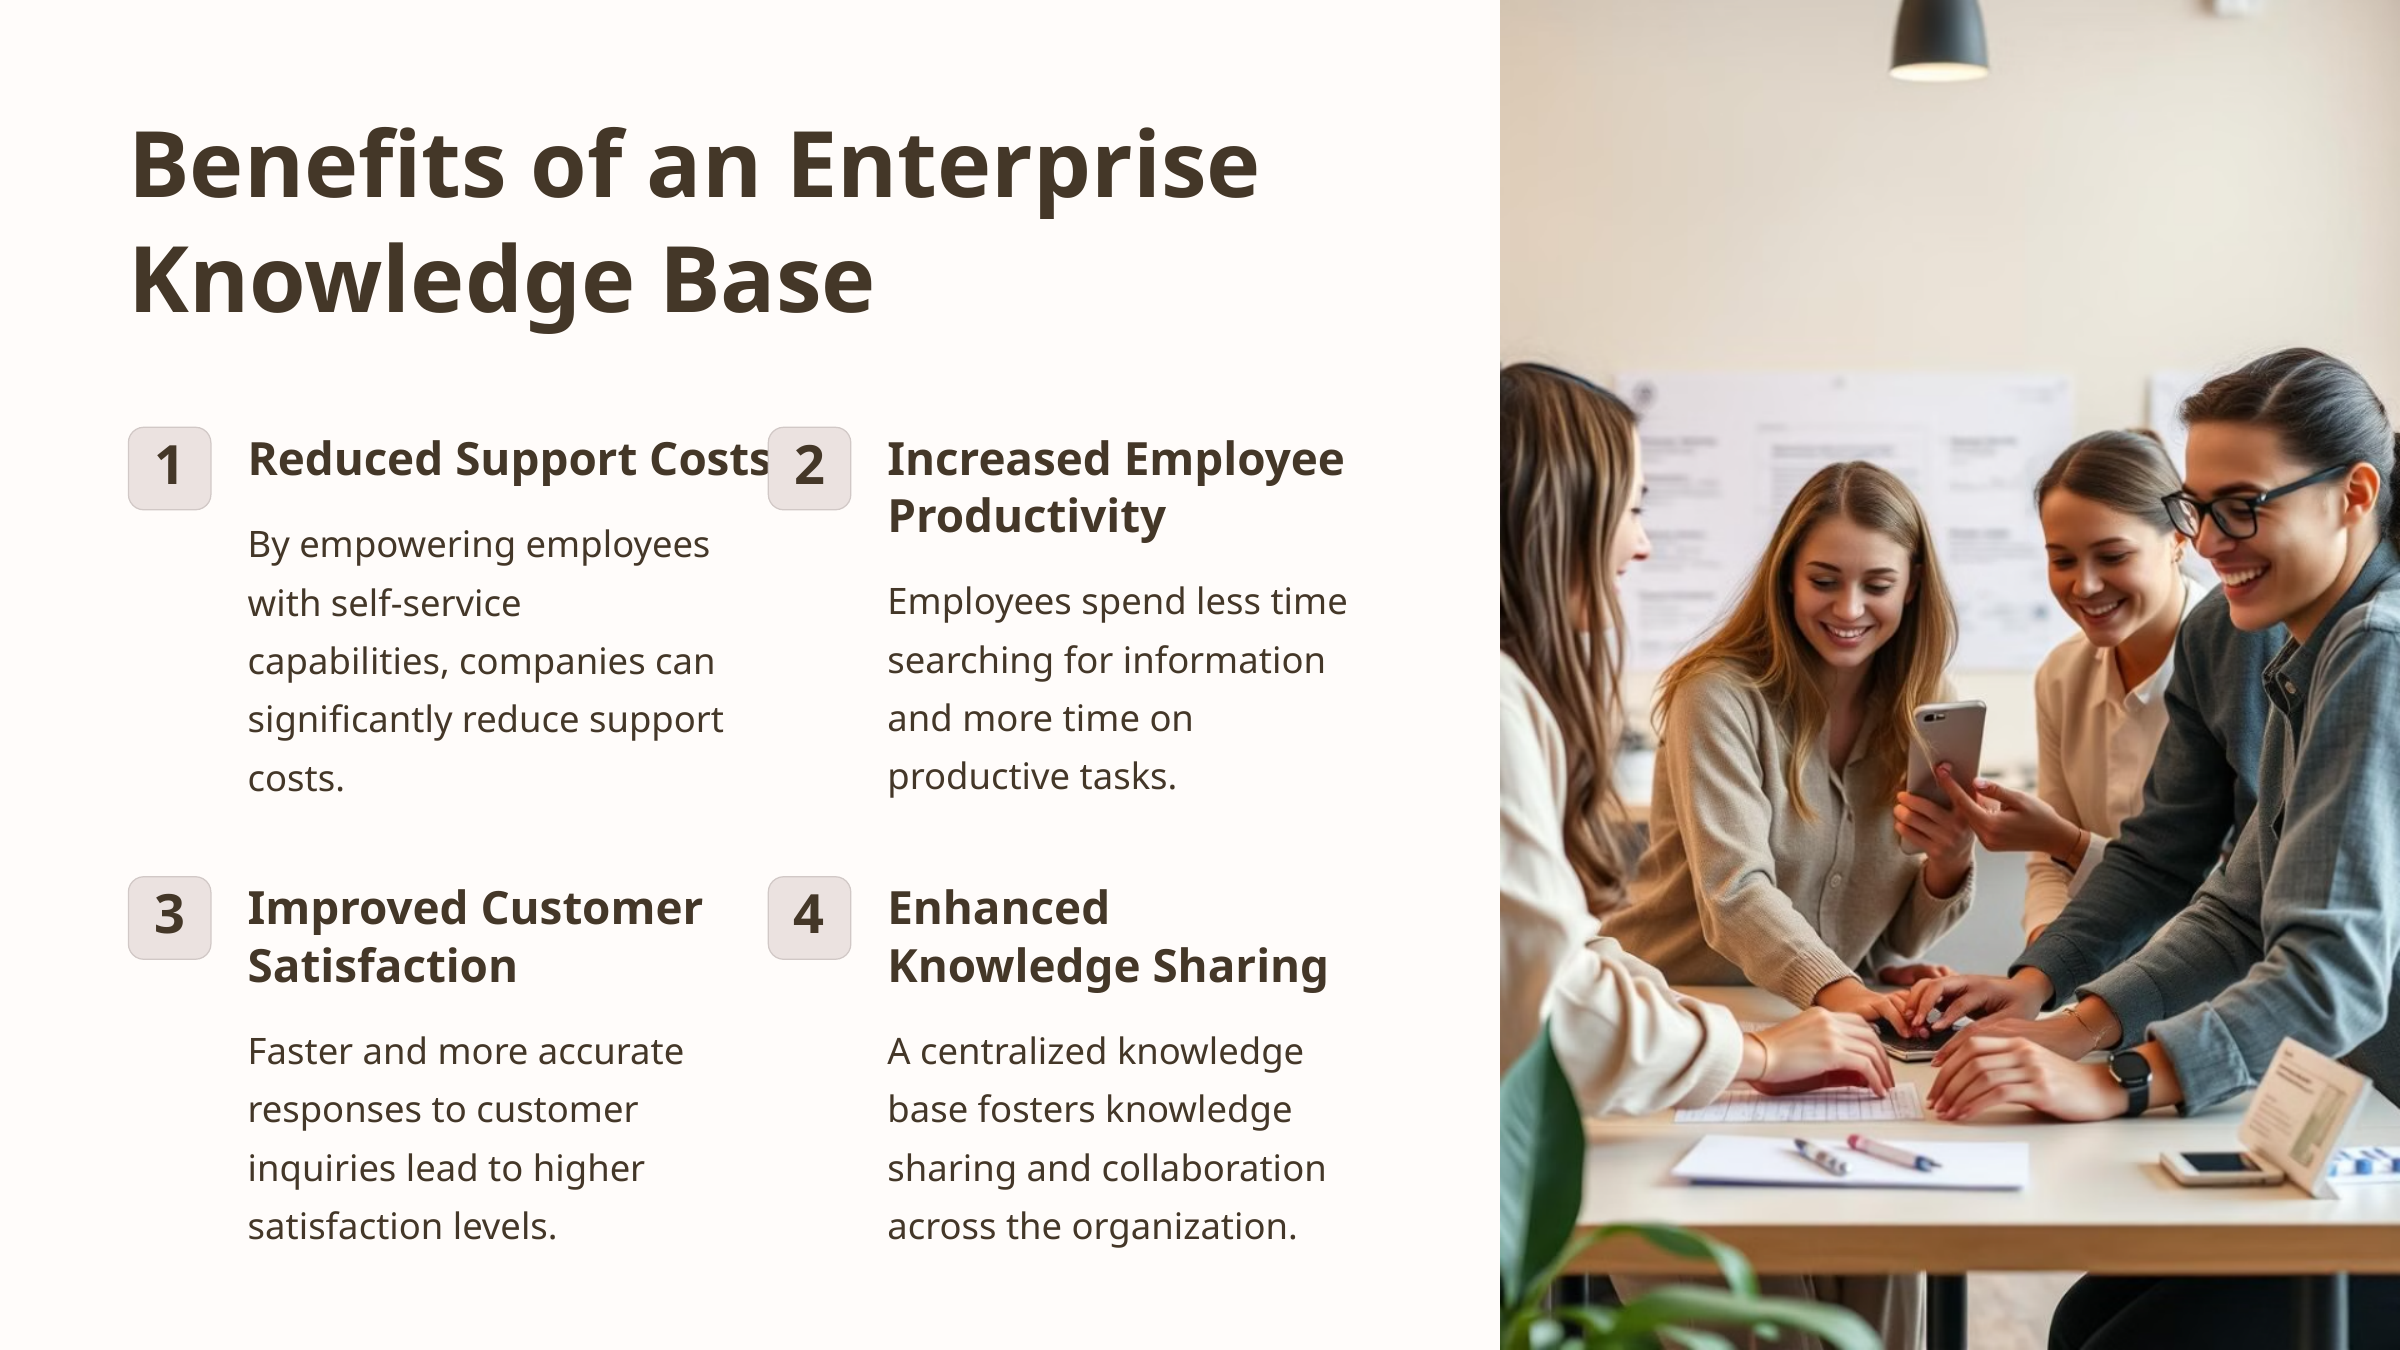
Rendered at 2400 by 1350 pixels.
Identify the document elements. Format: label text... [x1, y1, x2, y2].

text_box Enhanced Knowledge Sharing [887, 876, 1372, 992]
text_box Improved Customer Satisfaction [247, 876, 732, 992]
text_box [768, 427, 851, 510]
text_box 1 [159, 441, 180, 497]
text_box Faster and more accurate responses to customer inquiries lead to higher satisfaction levels. [247, 1013, 732, 1249]
text_box Employees spend less time searching for information and more time on productive tasks. [887, 563, 1372, 799]
text_box 3 [156, 890, 184, 946]
text_box Reduced Support Costs [247, 427, 707, 485]
picture [1499, 0, 2400, 1350]
text_box 4 [794, 890, 825, 946]
text_box [128, 427, 211, 510]
text_box Benefits of an Enterprise Knowledge Base [128, 101, 1372, 331]
text_box [128, 876, 211, 960]
text_box 2 [795, 441, 824, 497]
text_box [768, 876, 851, 960]
text_box By empowering employees with self-service capabilities, companies can significantly reduce support costs. [247, 506, 732, 742]
text_box Increased Employee Productivity [887, 427, 1372, 542]
text_box A centralized knowledge base fosters knowledge sharing and collaboration across the organization. [887, 1013, 1372, 1249]
